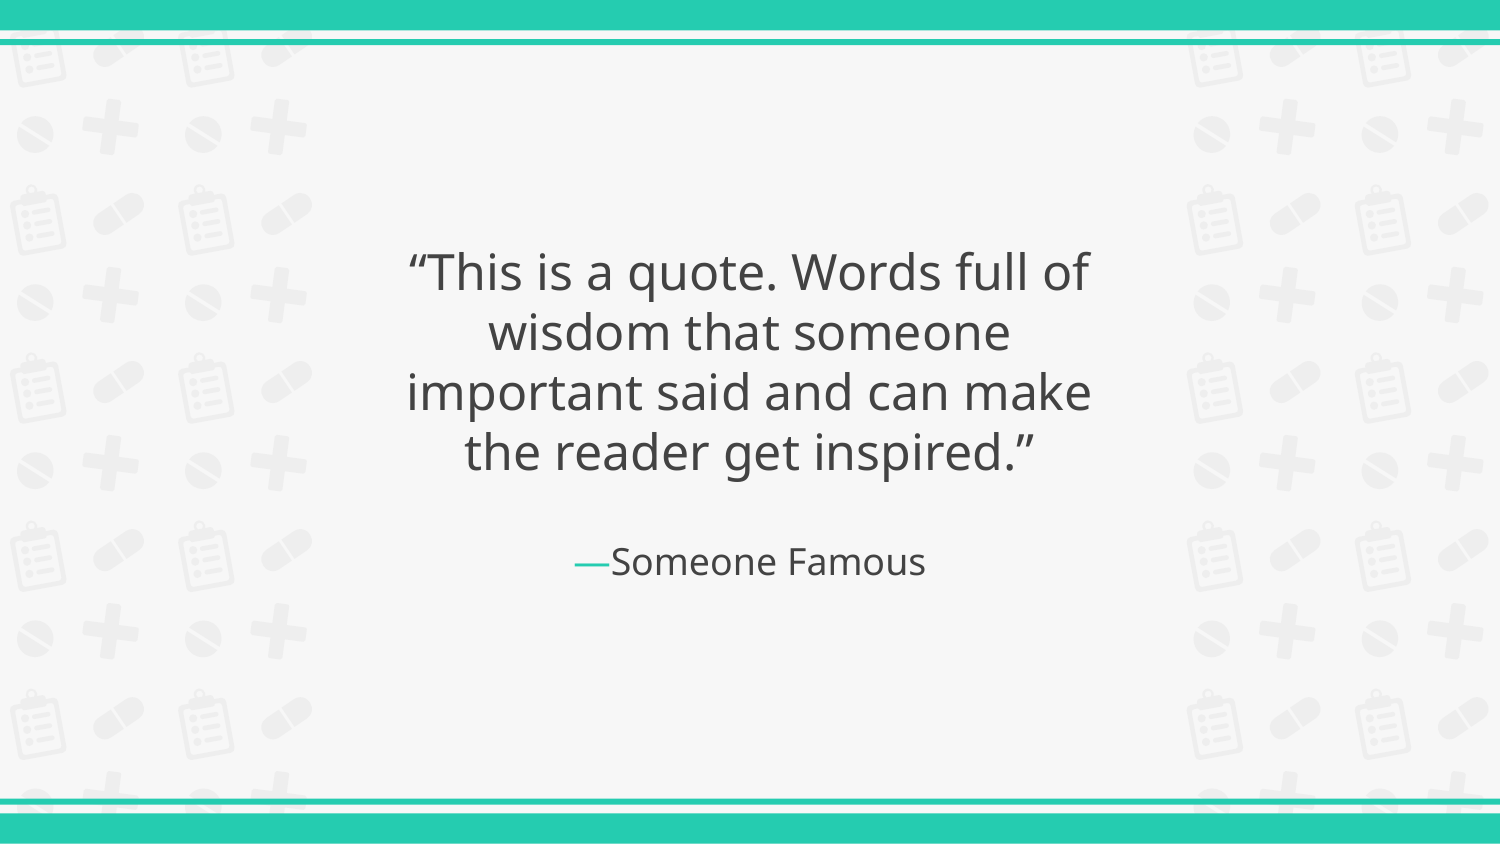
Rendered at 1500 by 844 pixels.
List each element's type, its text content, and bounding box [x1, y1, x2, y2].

text_box [0, 798, 1500, 805]
text_box [0, 39, 1500, 46]
text_box [0, 0, 1500, 31]
subtitle “This is a quote. Words full of wisdom that someone important said and can make the reader get inspired.” [391, 224, 1109, 539]
text_box [0, 813, 1500, 844]
title —Someone Famous [535, 539, 965, 617]
